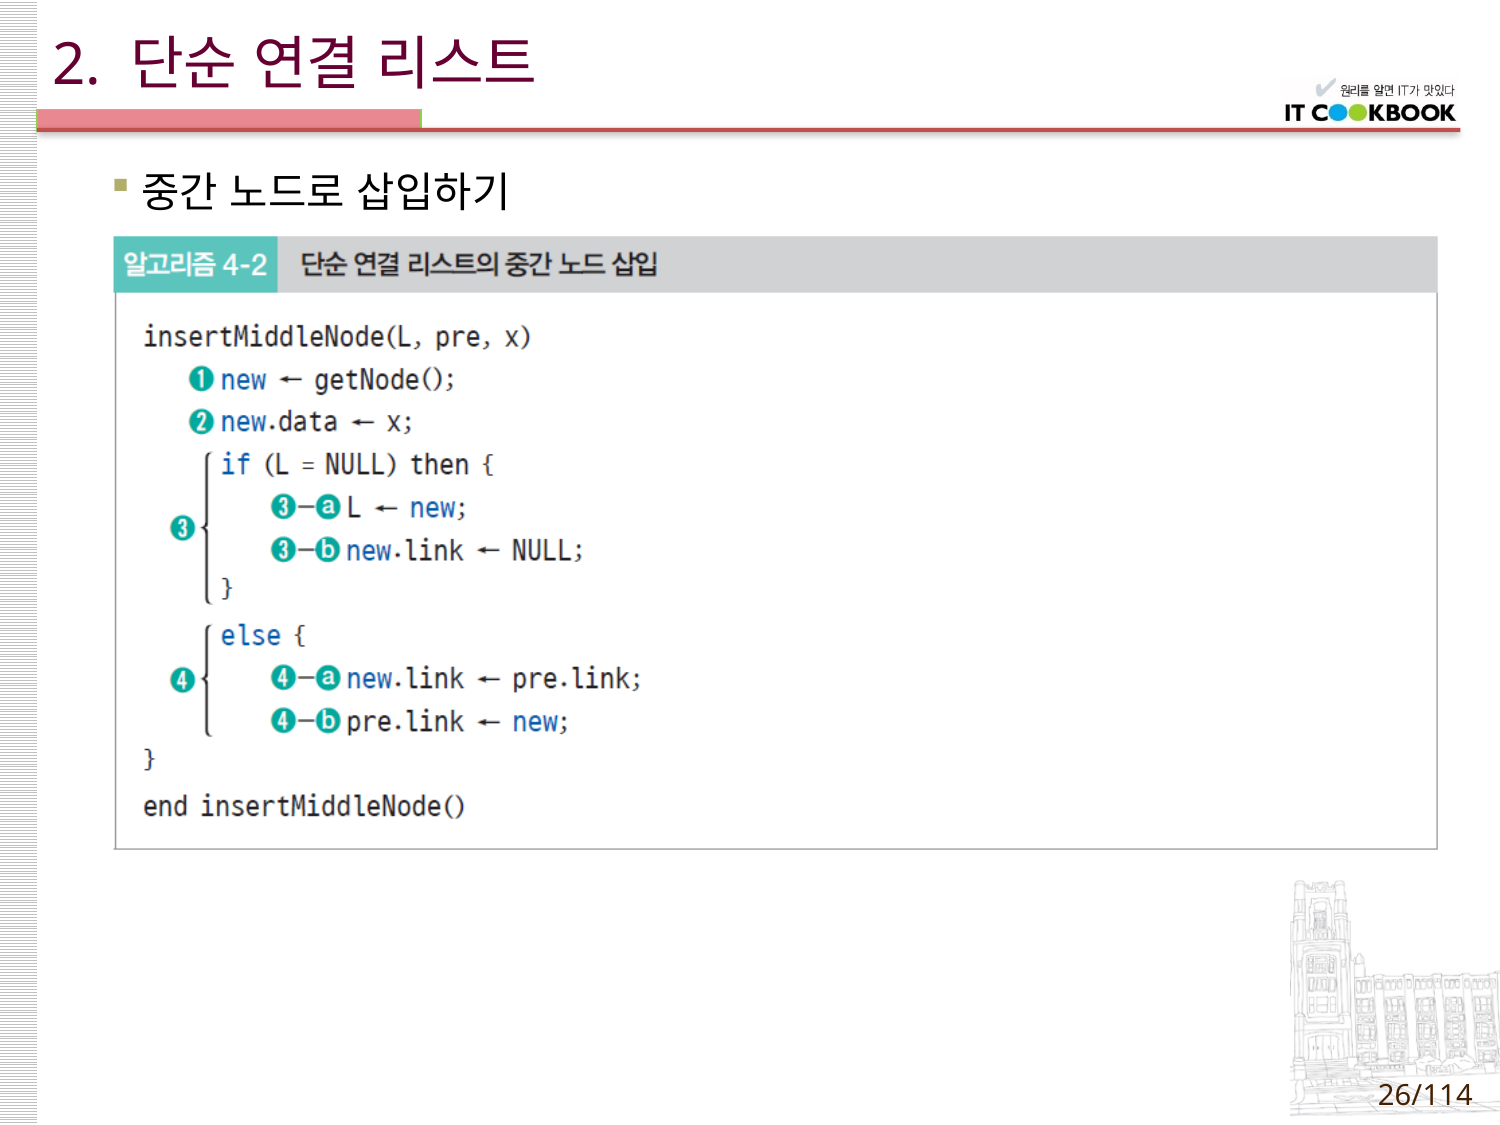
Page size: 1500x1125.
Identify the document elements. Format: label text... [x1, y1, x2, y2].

title 2. 단순 연결 리스트 [37, 13, 1278, 109]
picture [1398, 1094, 1407, 1103]
picture [107, 231, 1442, 858]
list 중간 노드로 삽입하기 [37, 152, 1463, 1091]
picture [1290, 874, 1500, 1125]
picture [1459, 1087, 1467, 1098]
picture [1281, 75, 1459, 123]
